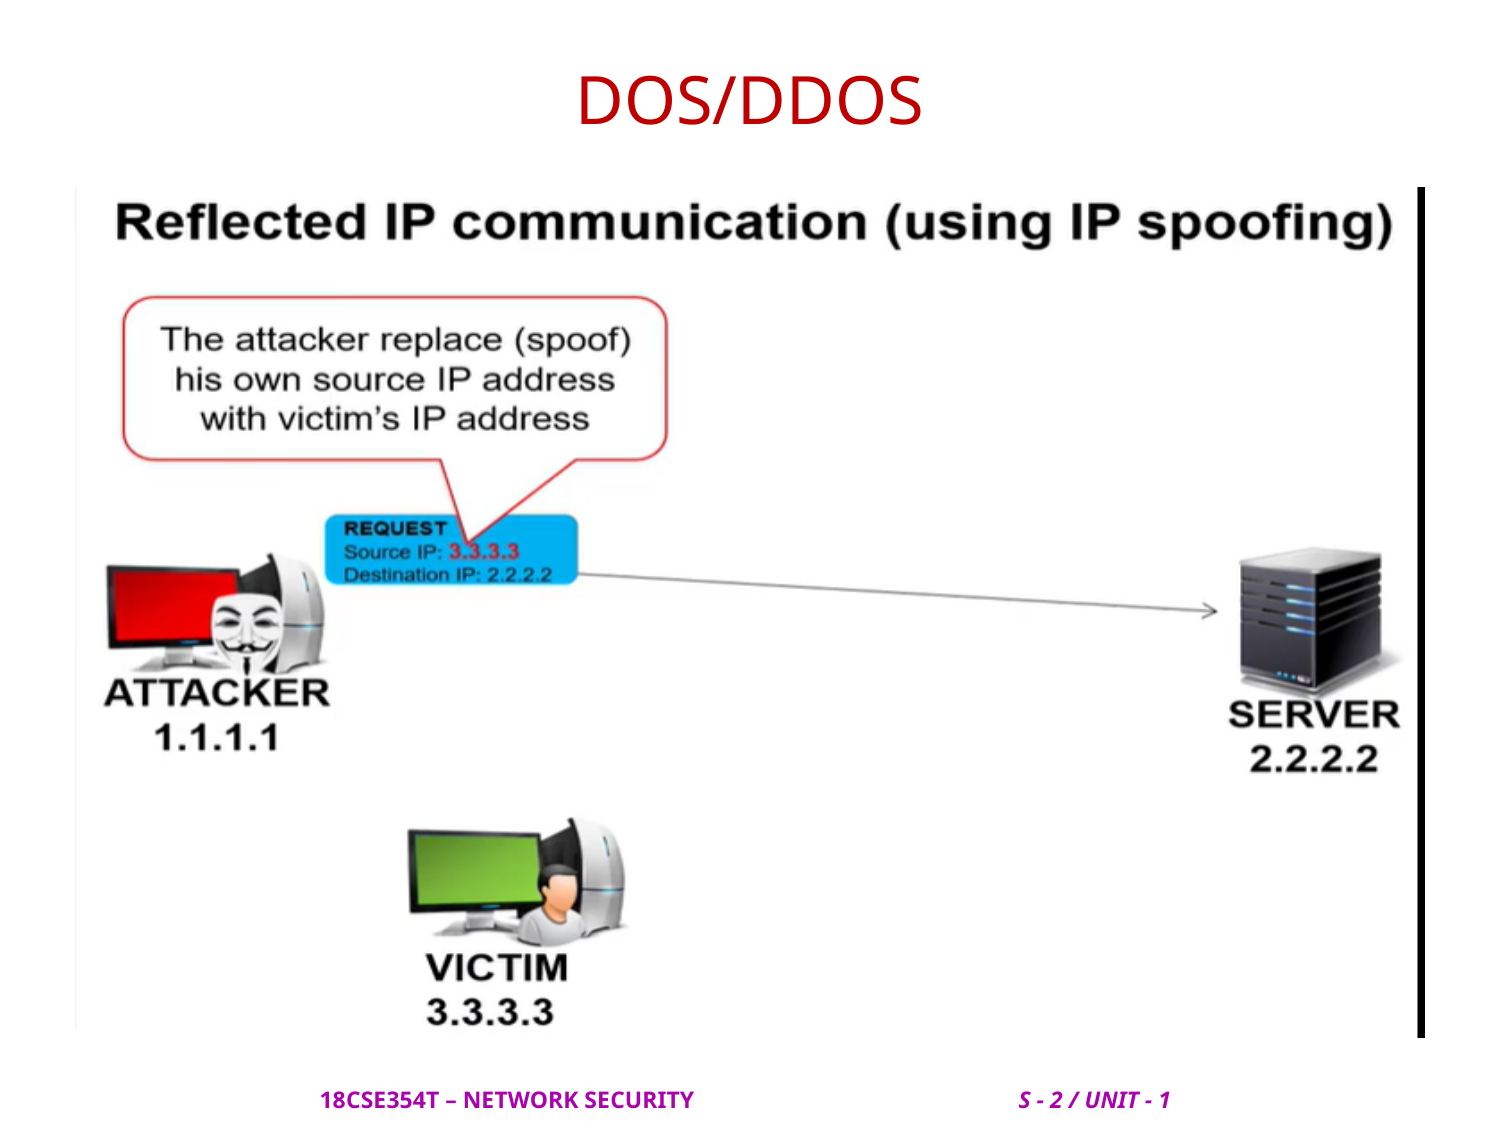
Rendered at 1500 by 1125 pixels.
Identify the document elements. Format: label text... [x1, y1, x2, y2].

picture [74, 187, 1426, 1038]
title DOS/DDOS [75, 45, 1425, 150]
text_box 18CSE354T – NETWORK SECURITY S - 2 / UNIT - 1 [112, 1074, 1500, 1125]
